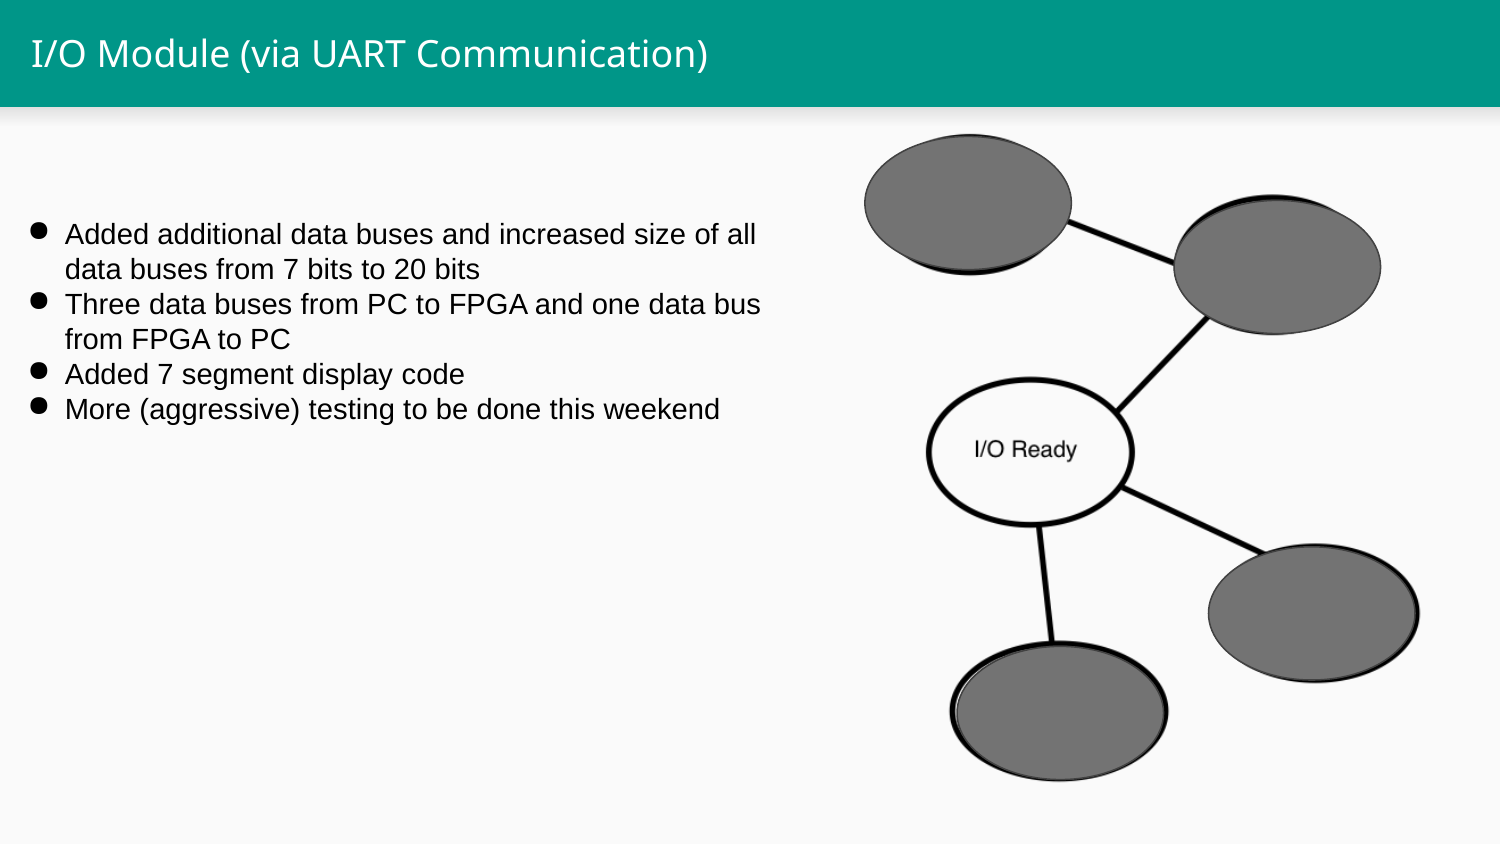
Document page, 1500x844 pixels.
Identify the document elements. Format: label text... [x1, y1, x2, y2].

picture [817, 101, 1500, 830]
title I/O Module (via UART Communication) [16, 2, 1464, 102]
text_box Added additional data buses and increased size of all data buses from 7 bits to 20 bits Three data buses from PC to FPGA and one data bus from FPGA to PC Added 7 segment display code More (aggressive) testing to be done this weekend [0, 200, 803, 844]
